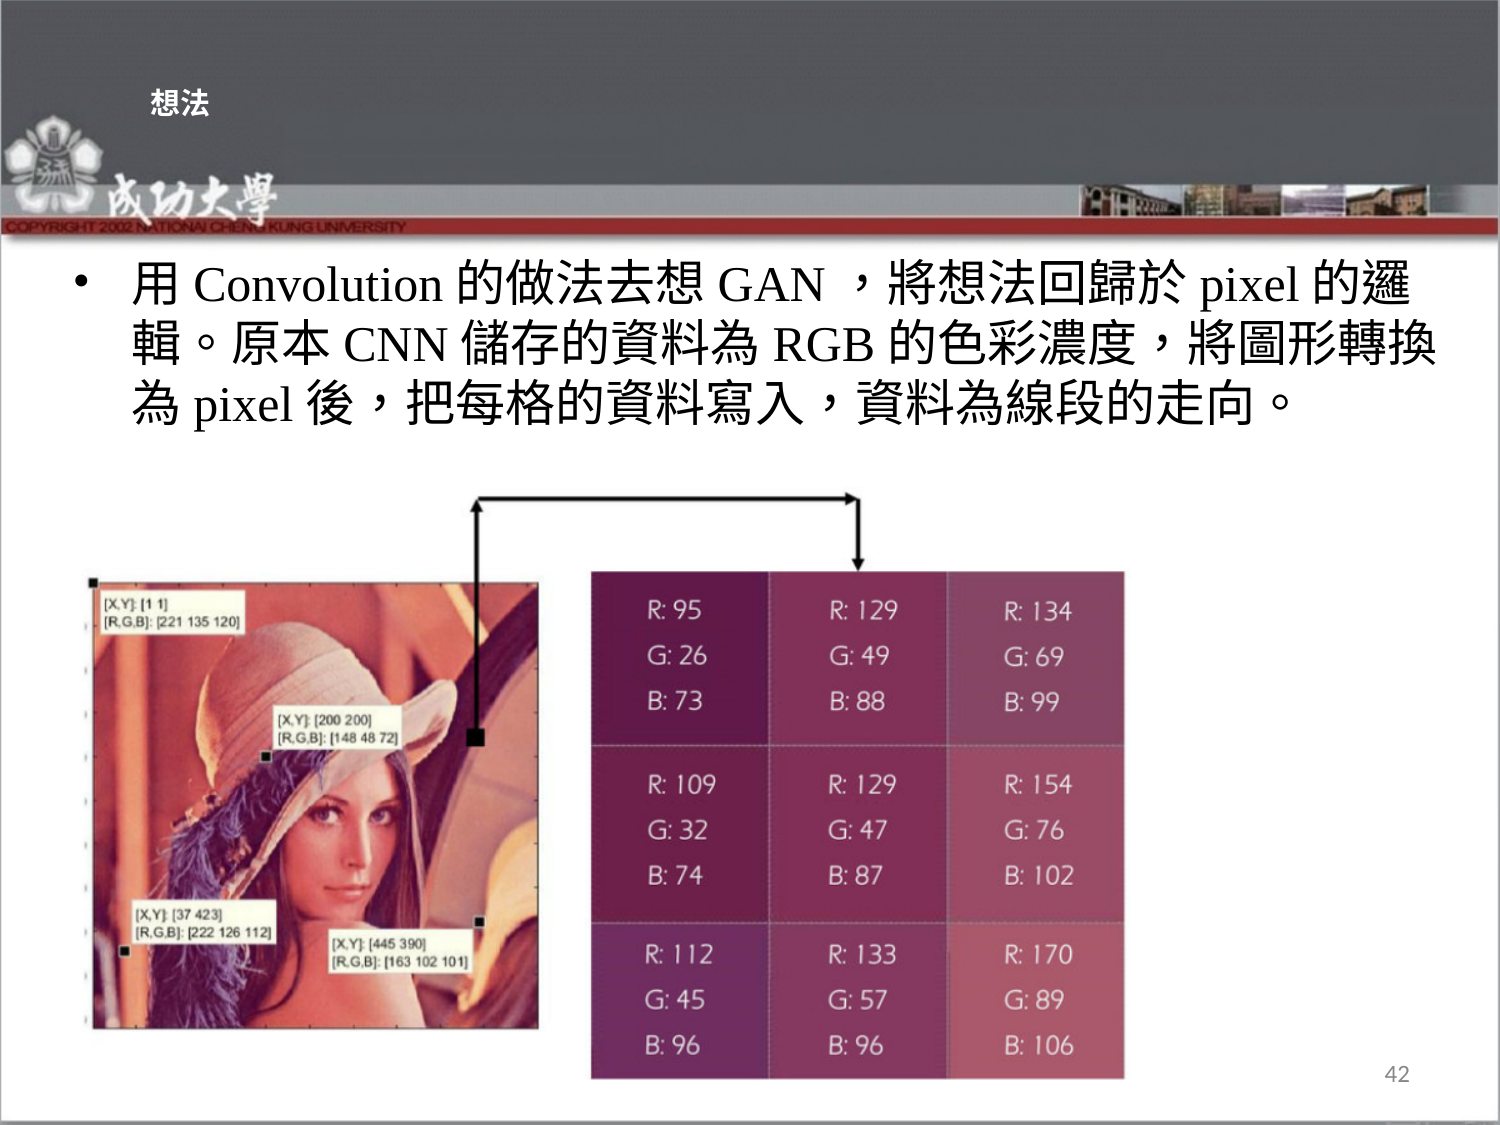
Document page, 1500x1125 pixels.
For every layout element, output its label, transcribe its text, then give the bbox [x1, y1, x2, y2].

list 用Convolution的做法去想GAN，將想法回歸於pixel的邏輯。原本CNN儲存的資料為RGB的色彩濃度，將圖形轉換為pixel後，把每格的資料寫入，資料為線段的走向。 [41, 243, 1459, 1041]
title 想法 [135, 45, 1425, 161]
picture [0, 0, 1500, 1125]
slide_number 42 [1074, 1042, 1425, 1103]
